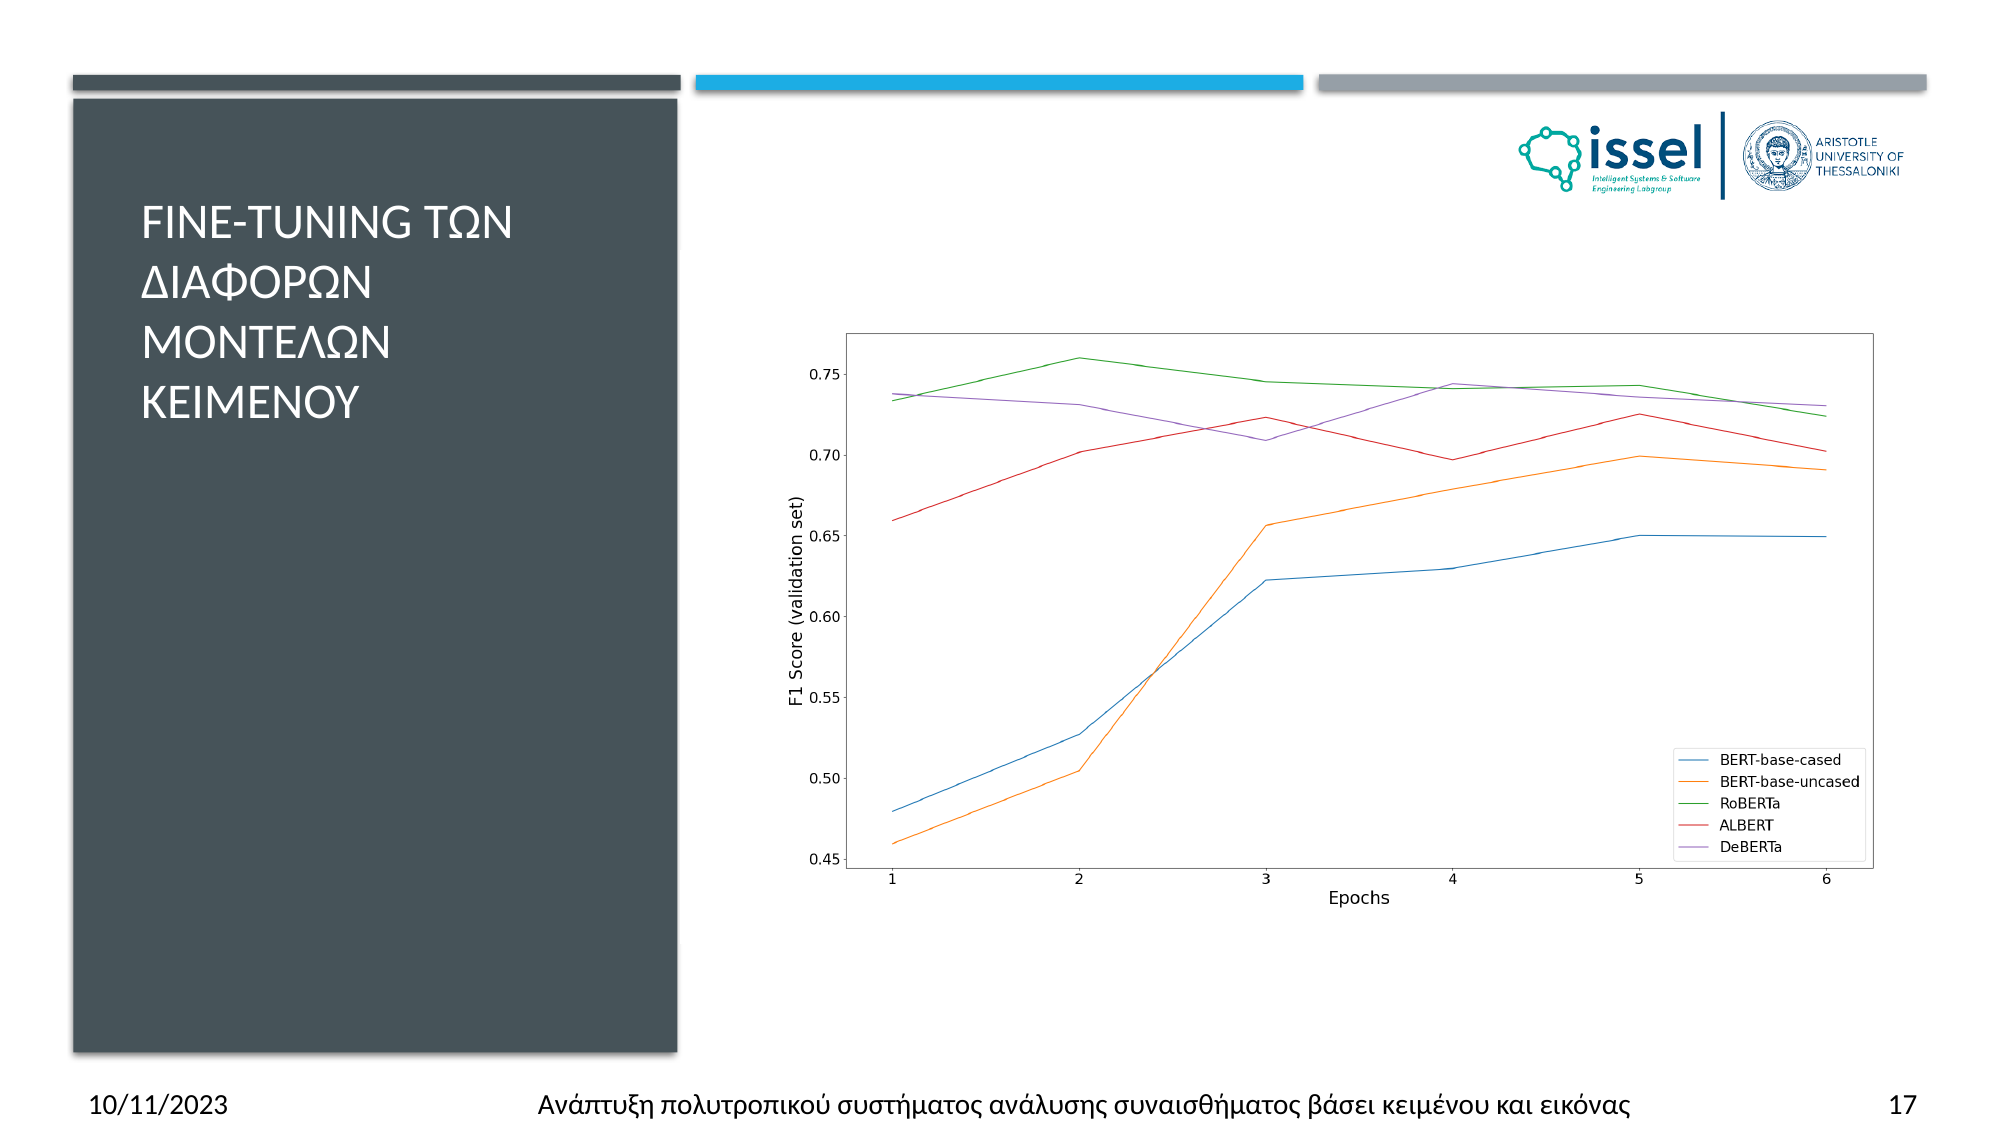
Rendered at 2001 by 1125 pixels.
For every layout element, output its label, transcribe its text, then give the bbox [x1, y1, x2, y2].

title Fine-tuning ΤΩΝ ΔΙΑΦΟΡΩΝ ΜΟΝΤΕΛΩΝ ΚΕΙΜΕΝΟΥ [125, 153, 624, 436]
text_box 10/11/2023 Ανάπτυξη πολυτροπικού συστήματος ανάλυσης συναισθήματος βάσει κειμένου και εικόνας 17 [73, 1078, 1937, 1125]
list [680, 249, 2000, 945]
picture [1515, 110, 1906, 200]
